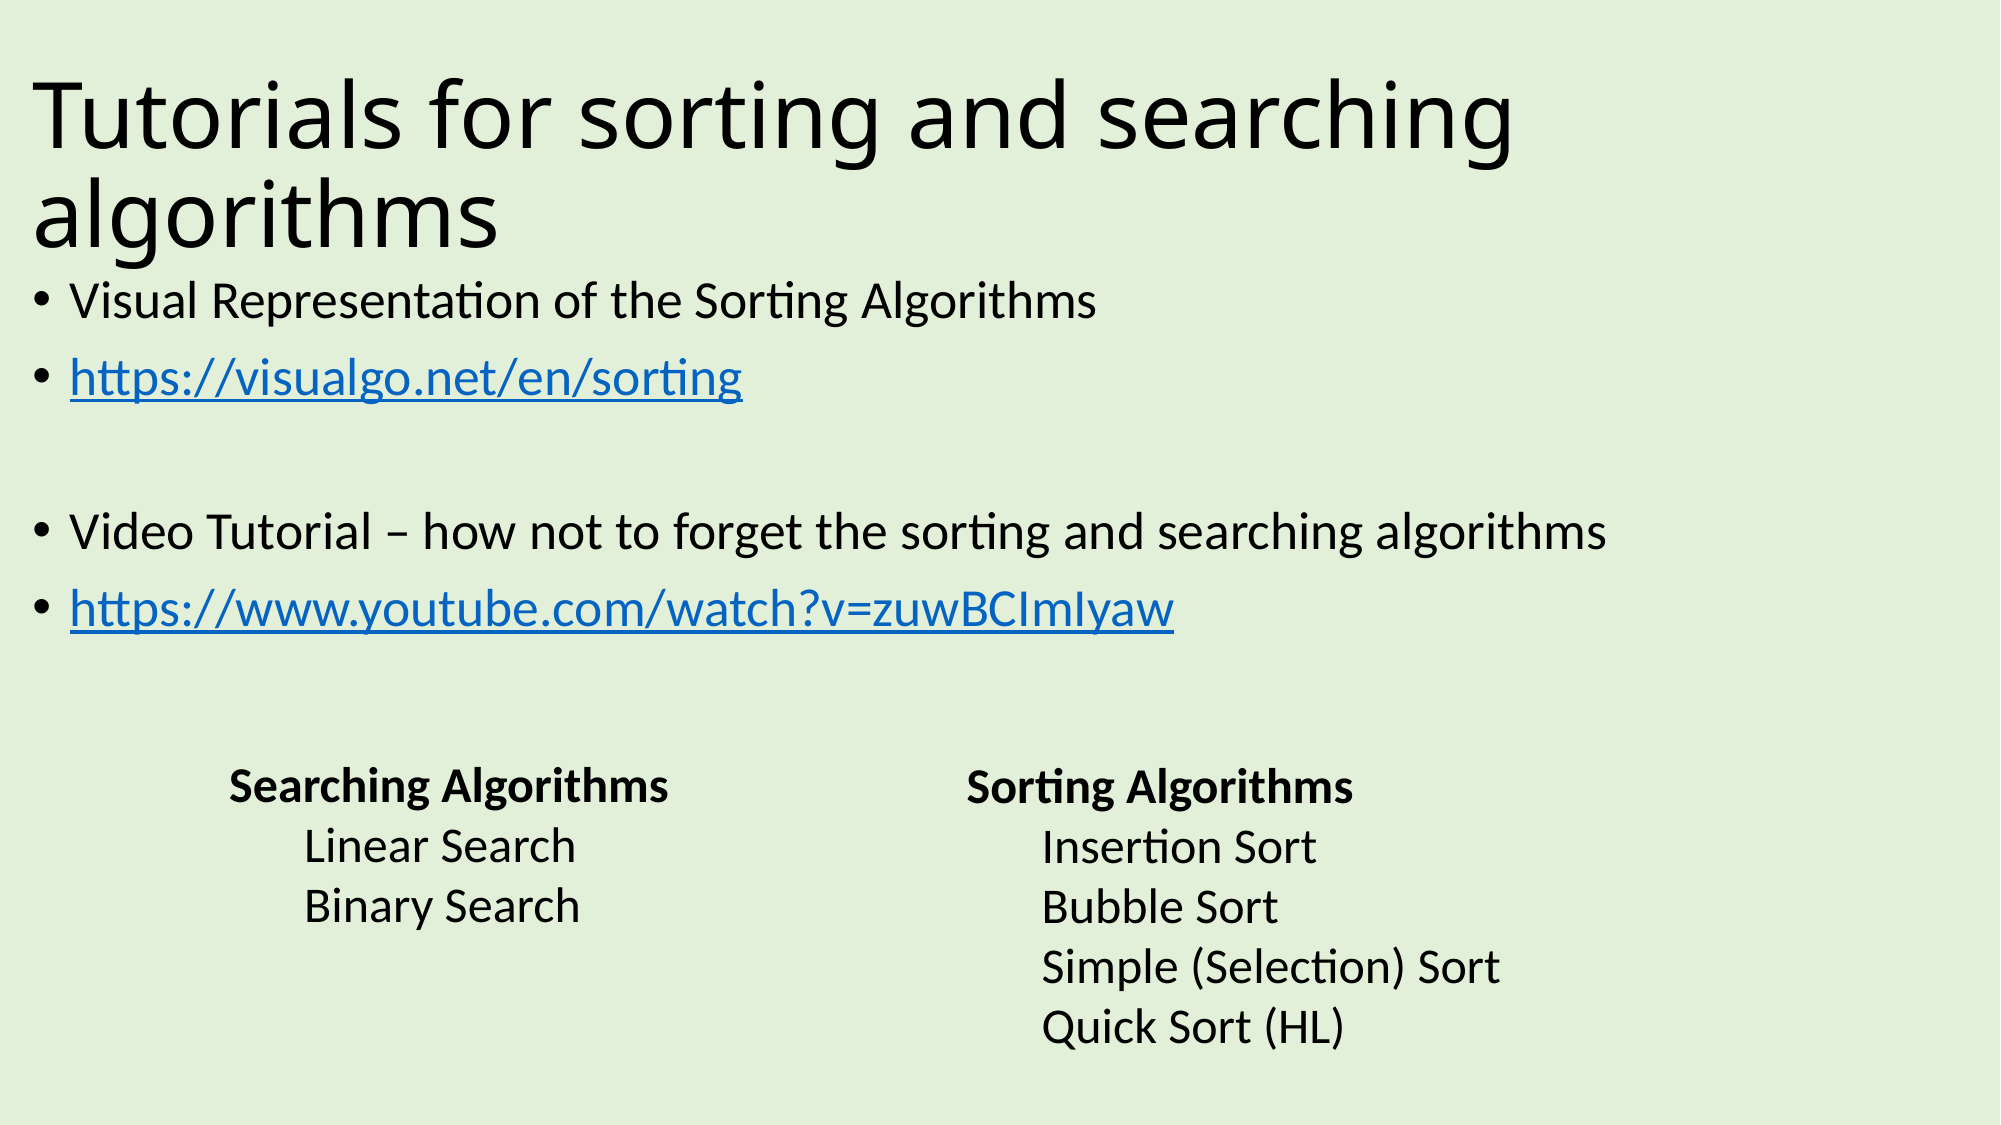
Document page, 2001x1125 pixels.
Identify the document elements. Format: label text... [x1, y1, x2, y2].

text_box Sorting Algorithms Insertion Sort Bubble Sort Simple (Selection) Sort Quick Sort (HL) [951, 745, 1645, 1061]
title Tutorials for sorting and searching algorithms [17, 59, 1863, 265]
list Visual Representation of the Sorting Algorithms https://visualgo.net/en/sorting Video Tutorial – how not to forget the sorting and searching algorithms https://www.youtube.com/watch?v=zuwBCImIyaw [17, 265, 1863, 649]
text_box Searching Algorithms Linear Search Binary Search [214, 745, 810, 1061]
